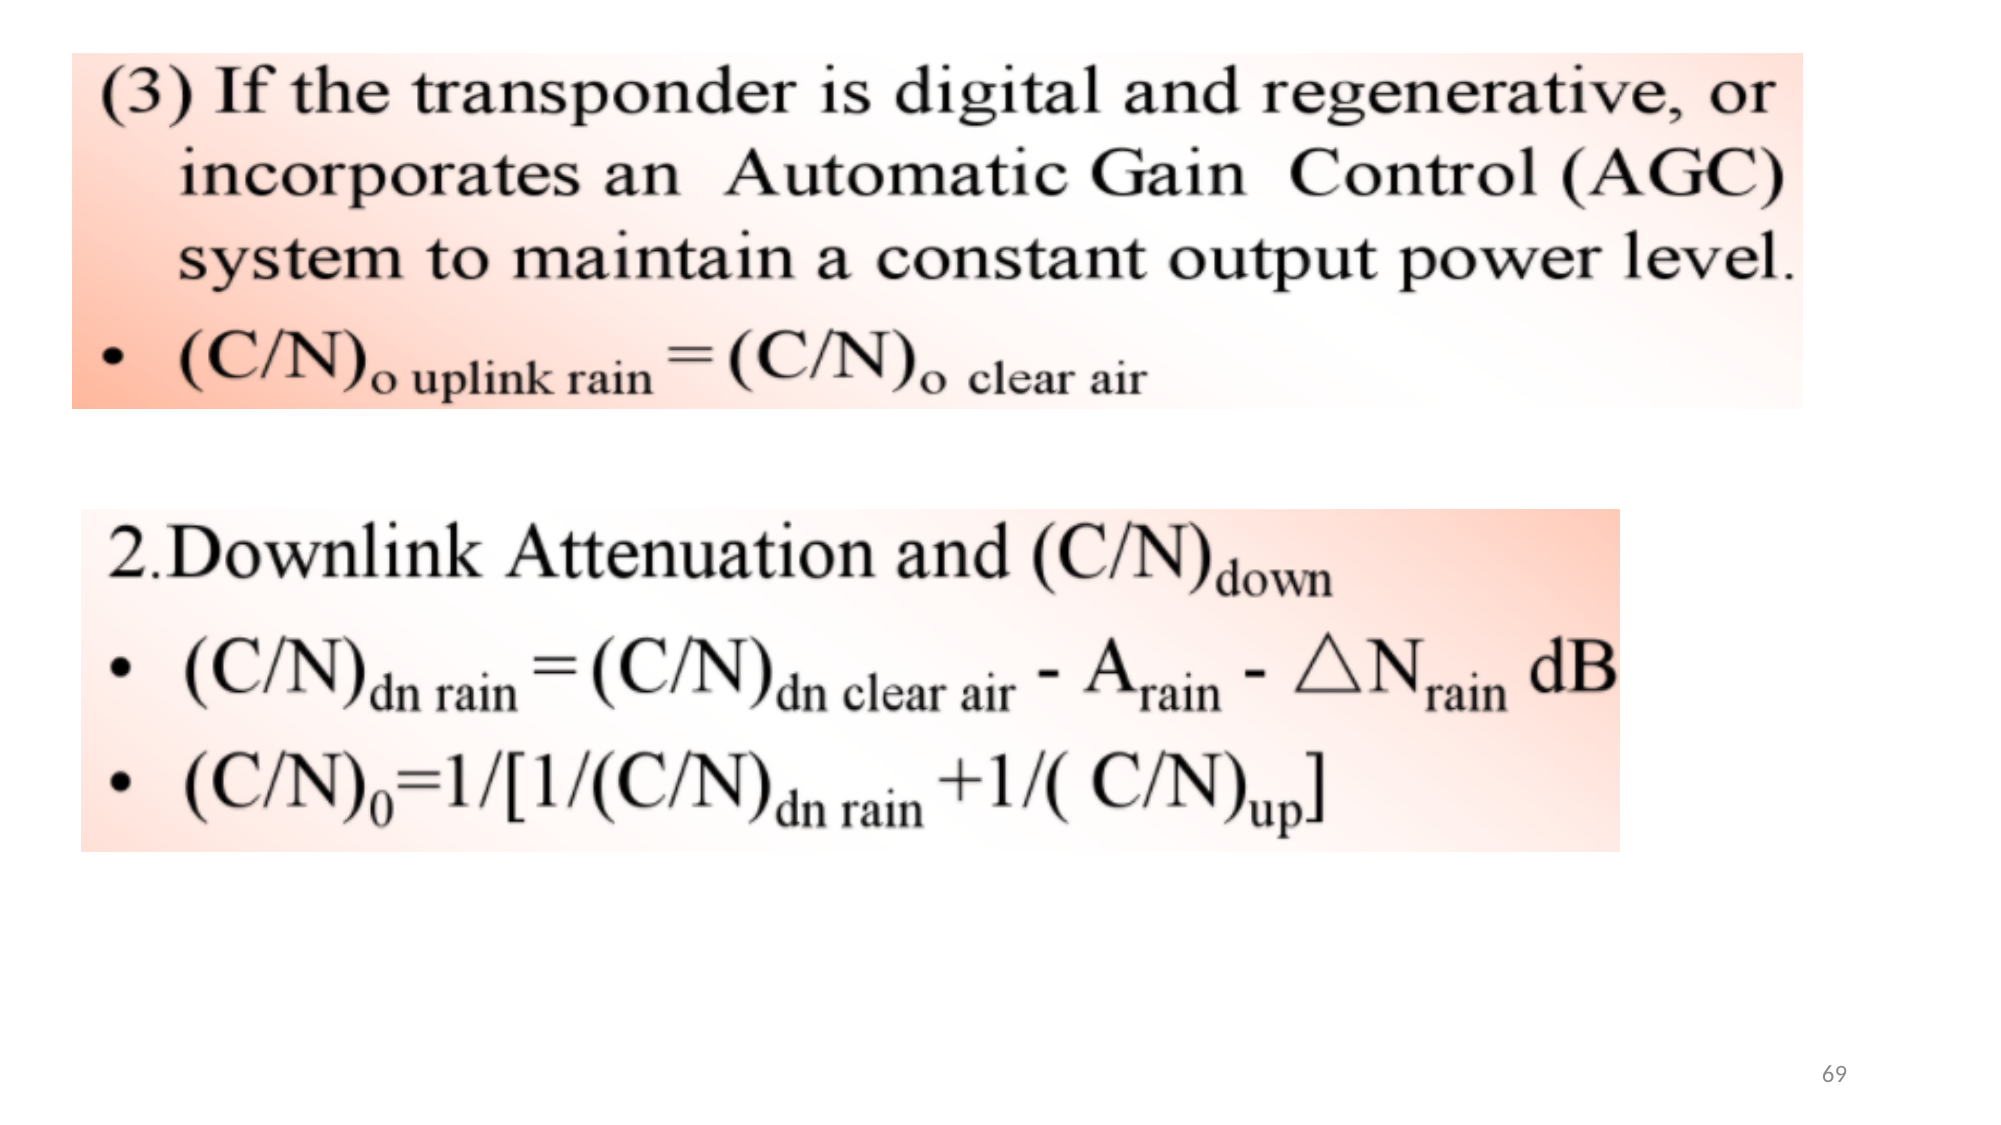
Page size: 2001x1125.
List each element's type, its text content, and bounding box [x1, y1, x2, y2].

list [81, 509, 1620, 852]
picture [72, 53, 1803, 409]
slide_number 69 [1412, 1042, 1863, 1103]
